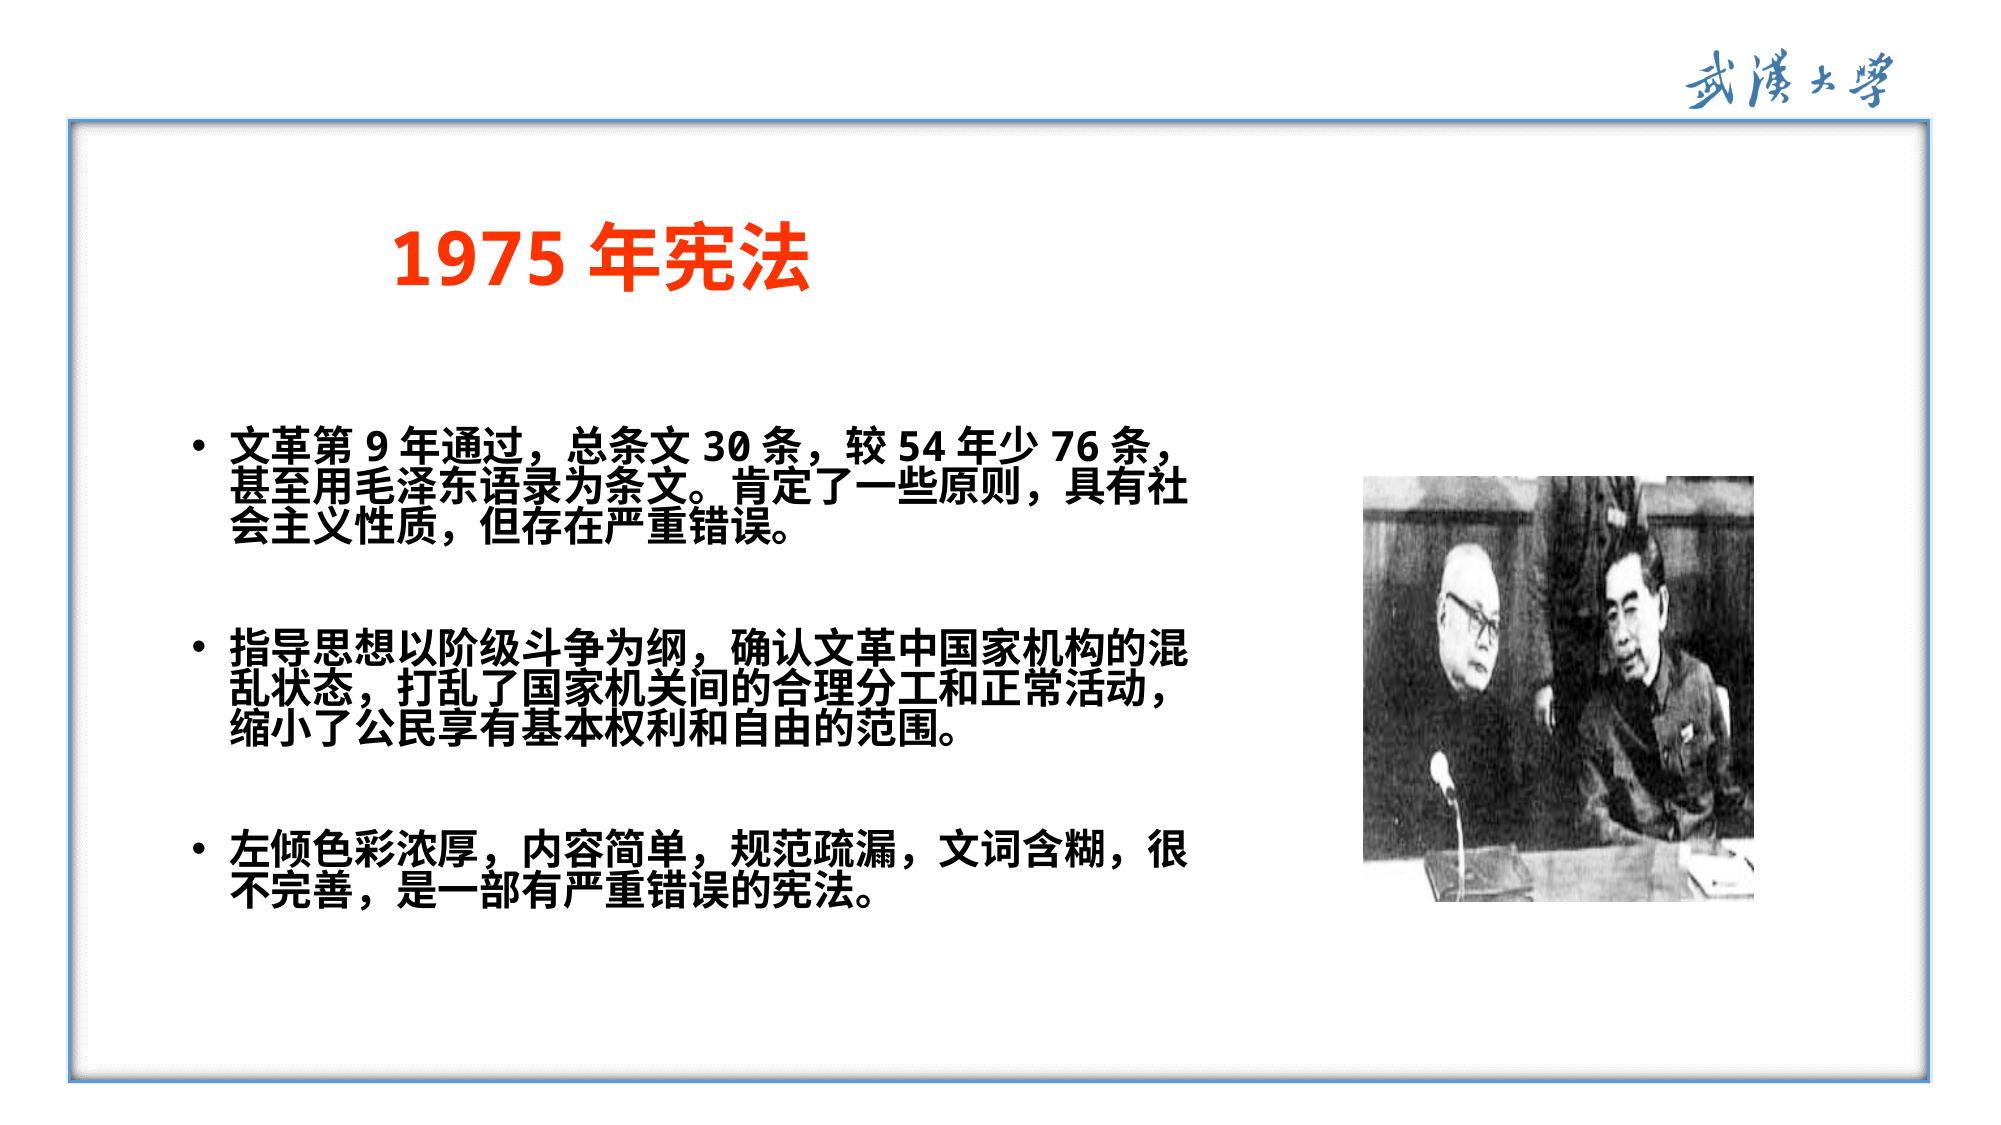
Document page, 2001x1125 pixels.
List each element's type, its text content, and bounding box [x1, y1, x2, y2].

title 1975年宪法 [375, 213, 1724, 391]
list 文革第9年通过，总条文30条，较54年少76条，甚至用毛泽东语录为条文。肯定了一些原则，具有社会主义性质，但存在严重错误。 指导思想以阶级斗争为纲，确认文革中国家机构的混乱状态，打乱了国家机关间的合理分工和正常活动，缩小了公民享有基本权利和自由的范围。 左倾色彩浓厚，内容简单，规范疏漏，文词含糊，很不完善，是一部有严重错误的宪法。 [176, 361, 1241, 988]
picture [66, 117, 1933, 1084]
